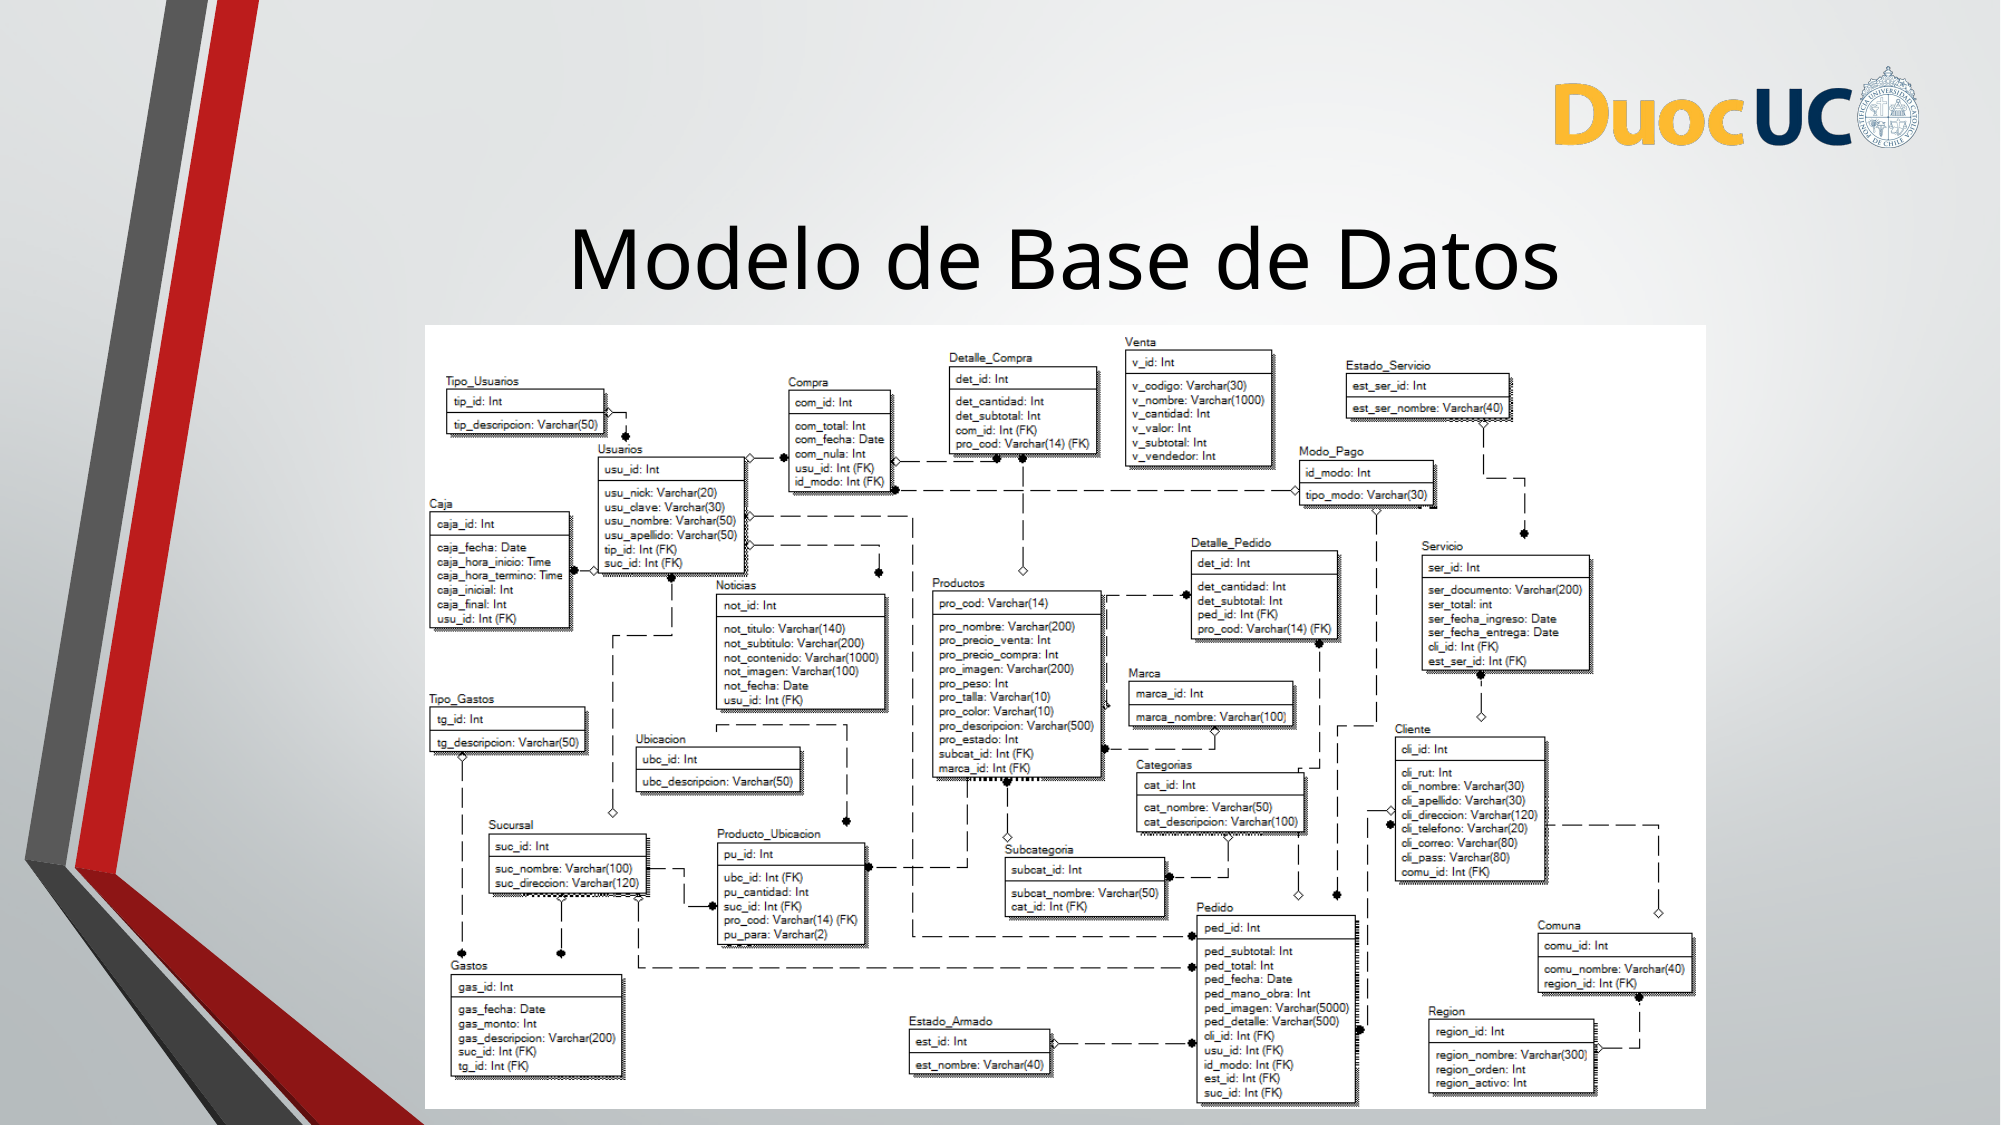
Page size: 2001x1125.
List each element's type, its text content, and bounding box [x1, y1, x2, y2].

picture [1555, 66, 1919, 149]
picture [424, 325, 1706, 1110]
title Modelo de Base de Datos [243, 112, 1887, 400]
